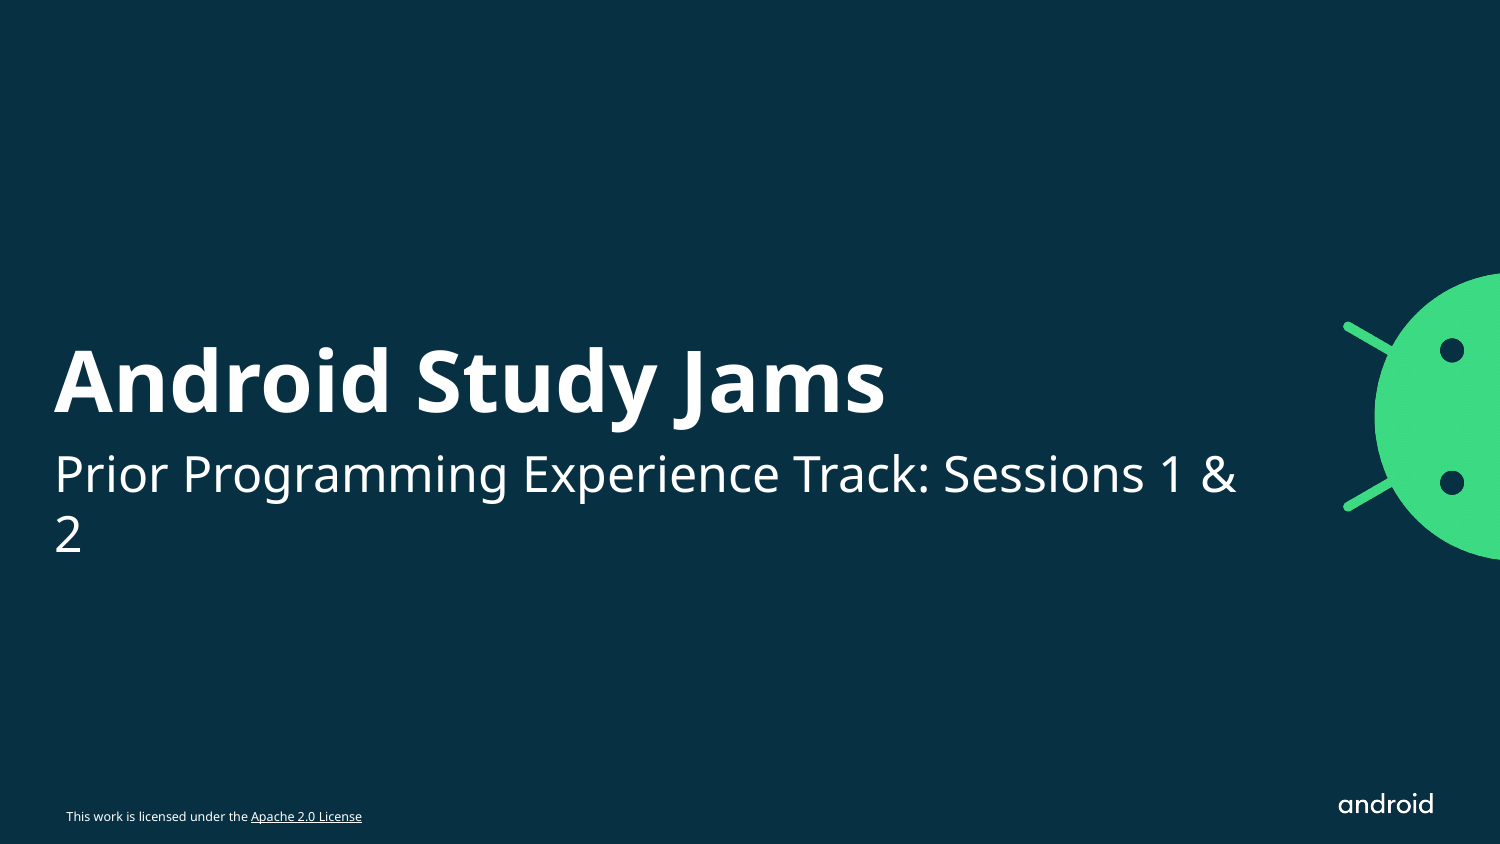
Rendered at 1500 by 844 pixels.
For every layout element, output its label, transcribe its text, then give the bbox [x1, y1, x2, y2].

text_box Android Study Jams [39, 312, 1461, 496]
picture [1334, 787, 1438, 819]
picture [1318, 263, 1500, 581]
text_box Prior Programming Experience Track: Sessions 1 & 2 [39, 427, 1256, 599]
